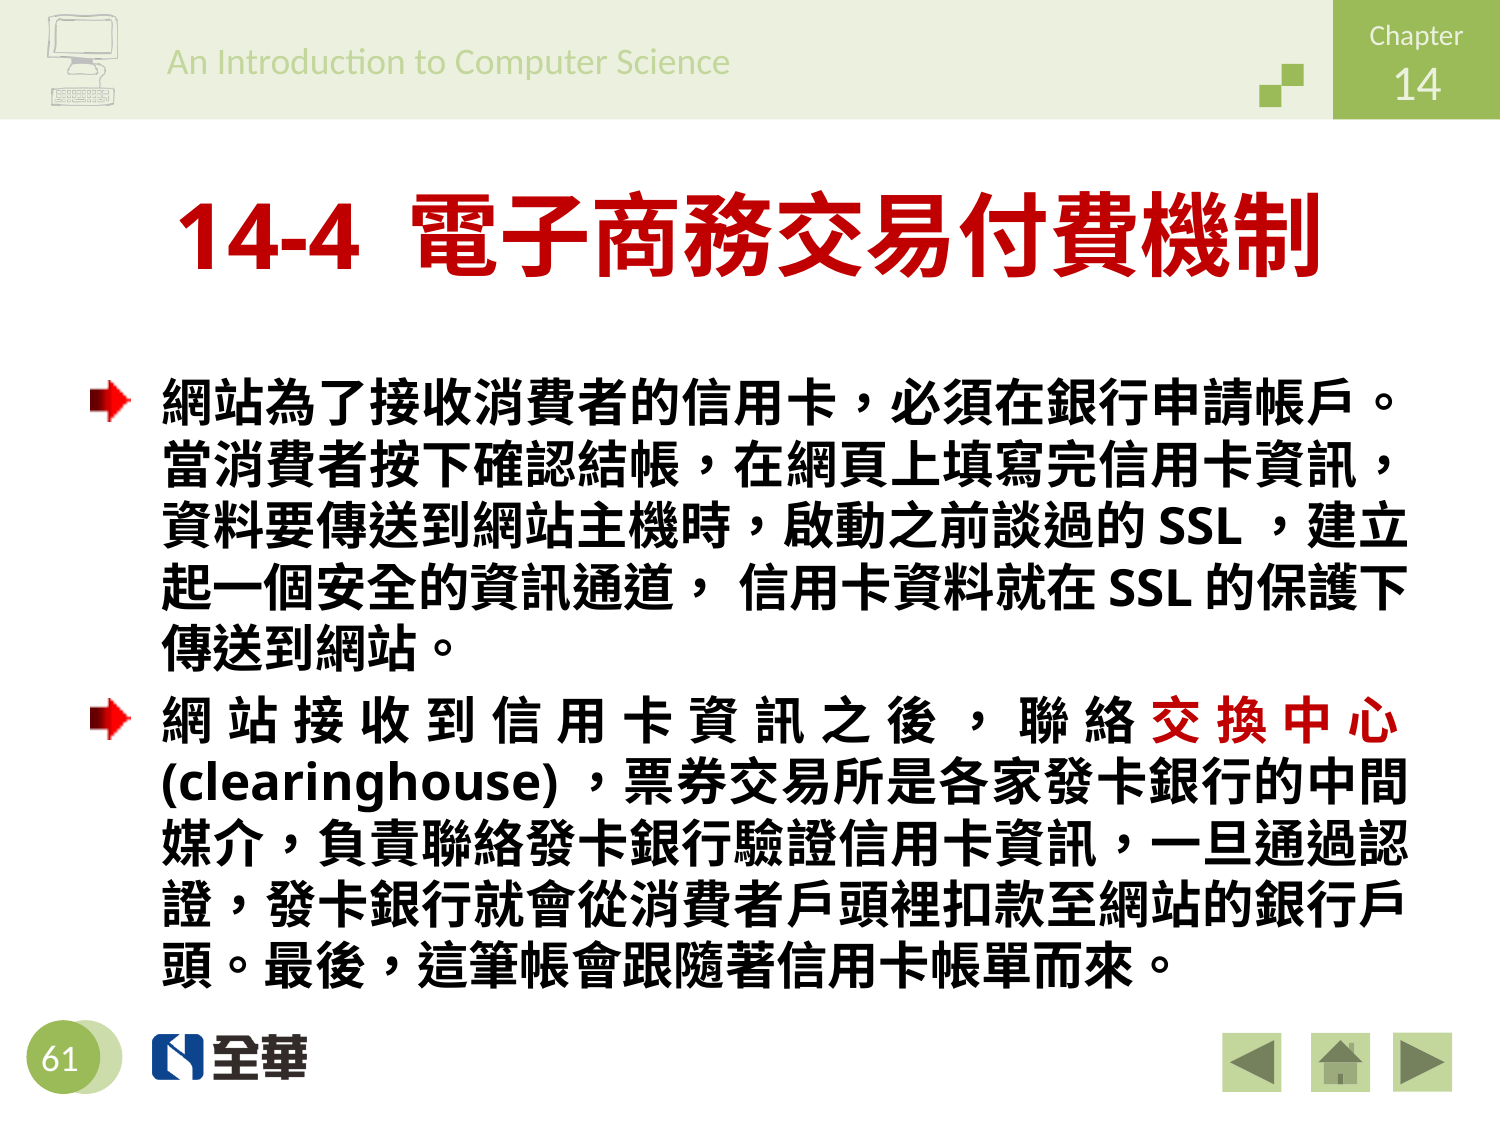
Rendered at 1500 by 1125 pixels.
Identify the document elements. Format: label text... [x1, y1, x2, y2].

title 14-4 電子商務交易付費機制 [75, 138, 1425, 327]
picture [152, 1034, 307, 1080]
list 網站為了接收消費者的信用卡，必須在銀行申請帳戶。當消費者按下確認結帳，在網頁上填寫完信用卡資訊，資料要傳送到網站主機時，啟動之前談過的SSL，建立起一個安全的資訊通道， 信用卡資料就在SSL的保護下傳送到網站。 網站接收到信用卡資訊之後，聯絡交換中心(clearinghouse)，票券交易所是各家發卡銀行的中間媒介，負責聯絡發卡銀行驗證信用卡資訊，一旦通過認證，發卡銀行就會從消費者戶頭裡扣款至網站的銀行戶頭。最後，這筆帳會跟隨著信用卡帳單而來。 [75, 363, 1425, 1005]
picture [90, 698, 131, 740]
picture [47, 14, 118, 106]
picture [90, 380, 131, 422]
